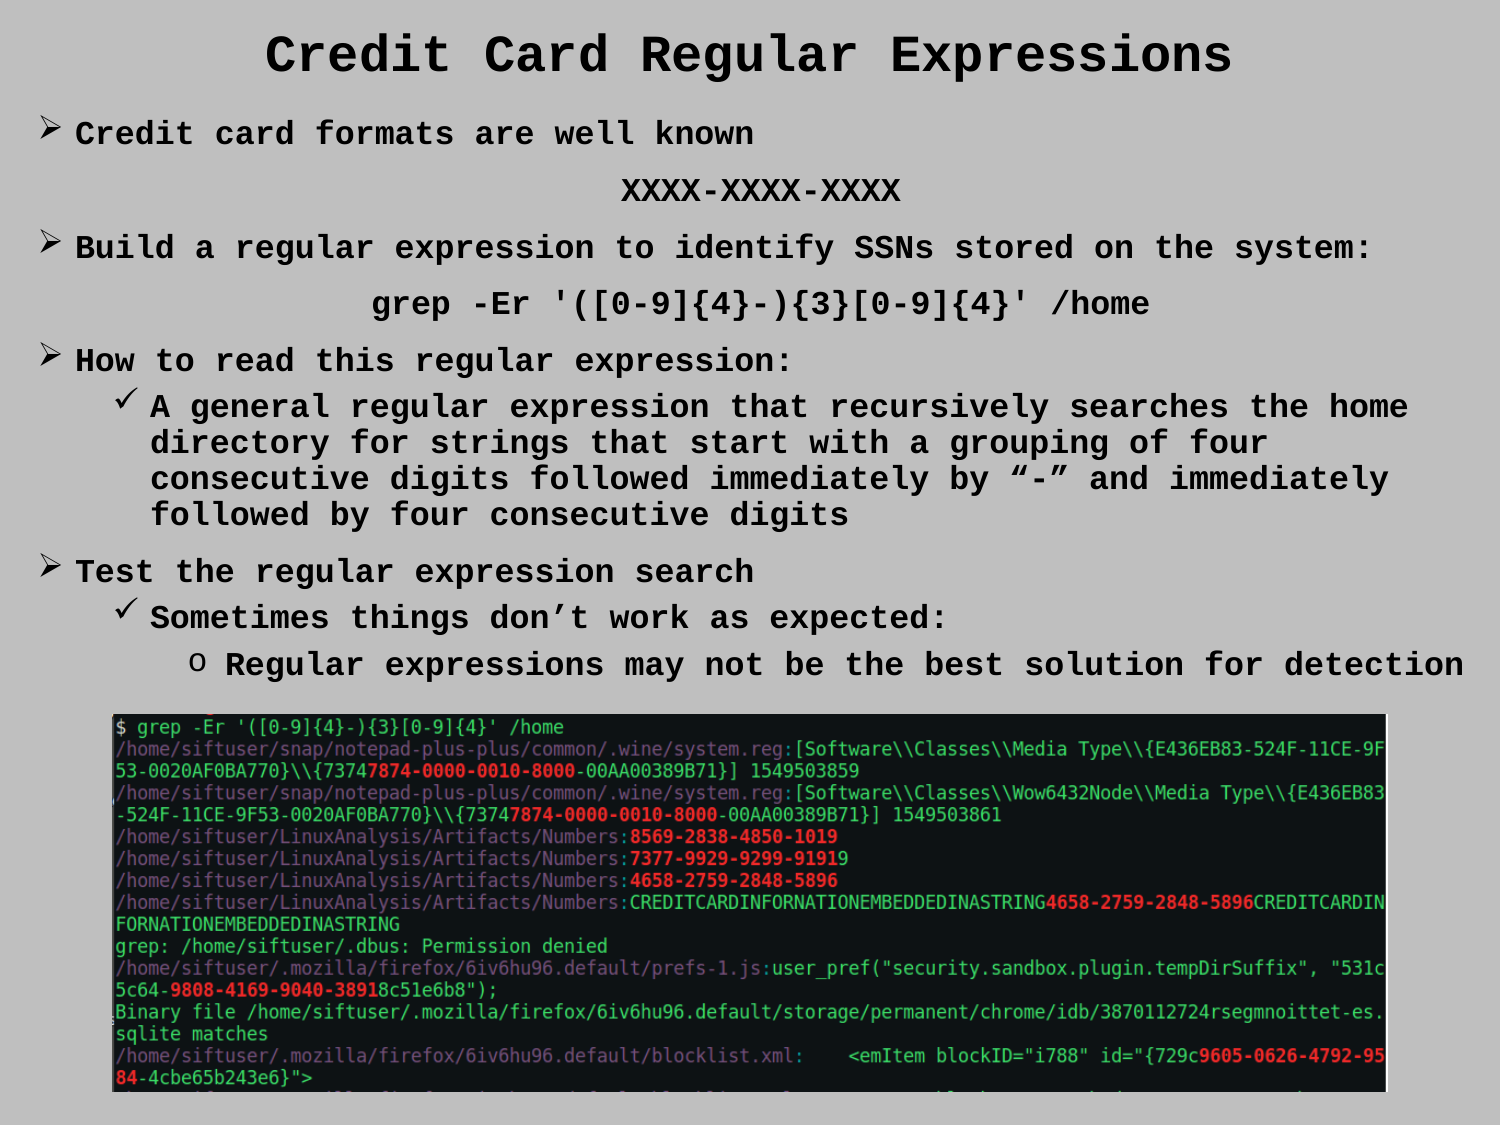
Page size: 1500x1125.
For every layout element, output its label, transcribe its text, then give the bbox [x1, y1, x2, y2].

list Credit card formats are well known XXXX-XXXX-XXXX Build a regular expression to identify SSNs stored on the system: grep -Er '([0-9]{4}-){3}[0-9]{4}' /home How to read this regular expression: A general regular expression that recursively searches the home directory for strings that start with a grouping of four consecutive digits followed immediately by “-” and immediately followed by four consecutive digits Test the regular expression search Sometimes things don’t work as expected: Regular expressions may not be the best solution for detection [37, 115, 1485, 752]
text_box Credit Card Regular Expressions [61, 15, 1439, 87]
picture [111, 714, 1389, 1093]
